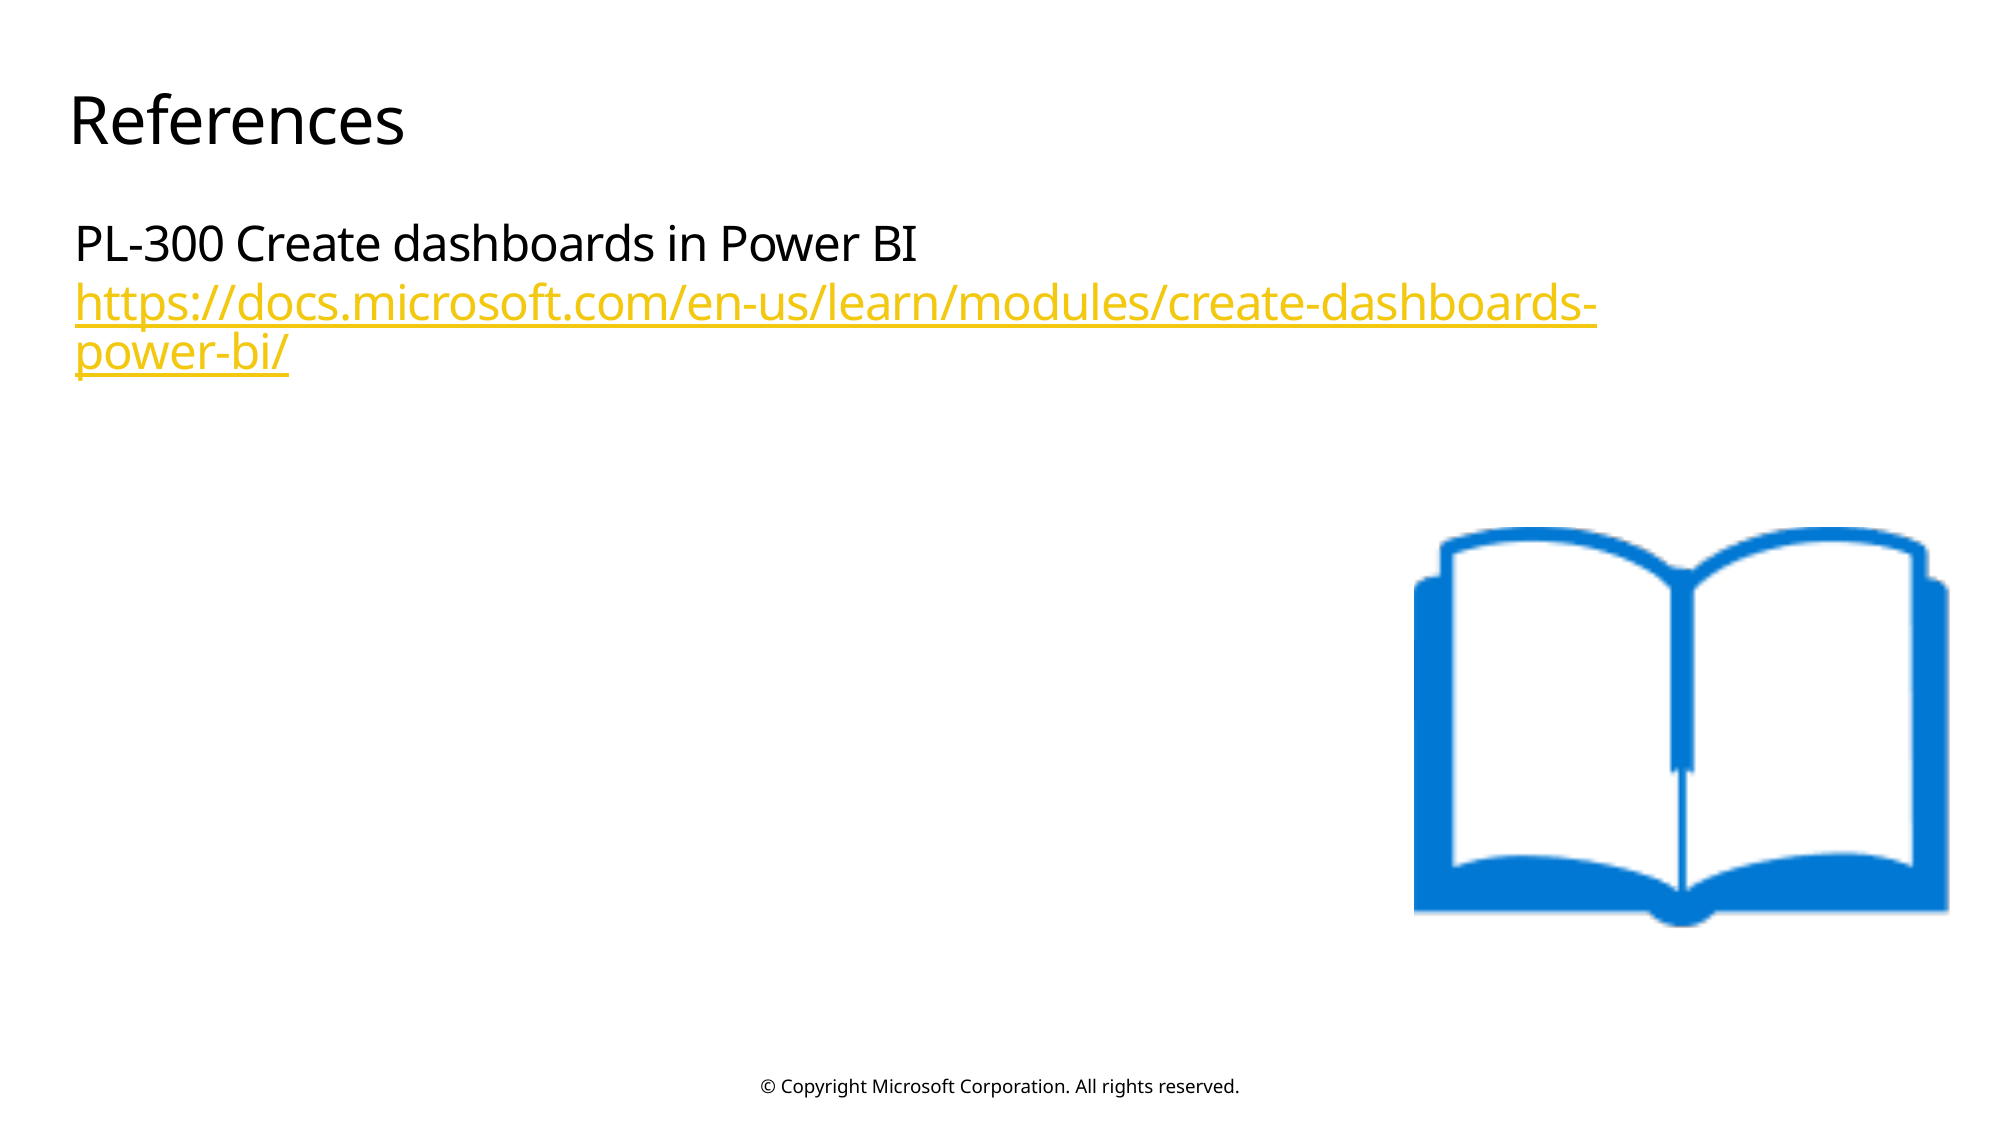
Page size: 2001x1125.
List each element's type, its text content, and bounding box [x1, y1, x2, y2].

picture [1413, 527, 1954, 941]
list PL-300 Create dashboards in Power BI https://docs.microsoft.com/en-us/learn/modules/create-dashboards-power-bi/ [74, 212, 1615, 851]
title References [68, 72, 1930, 184]
